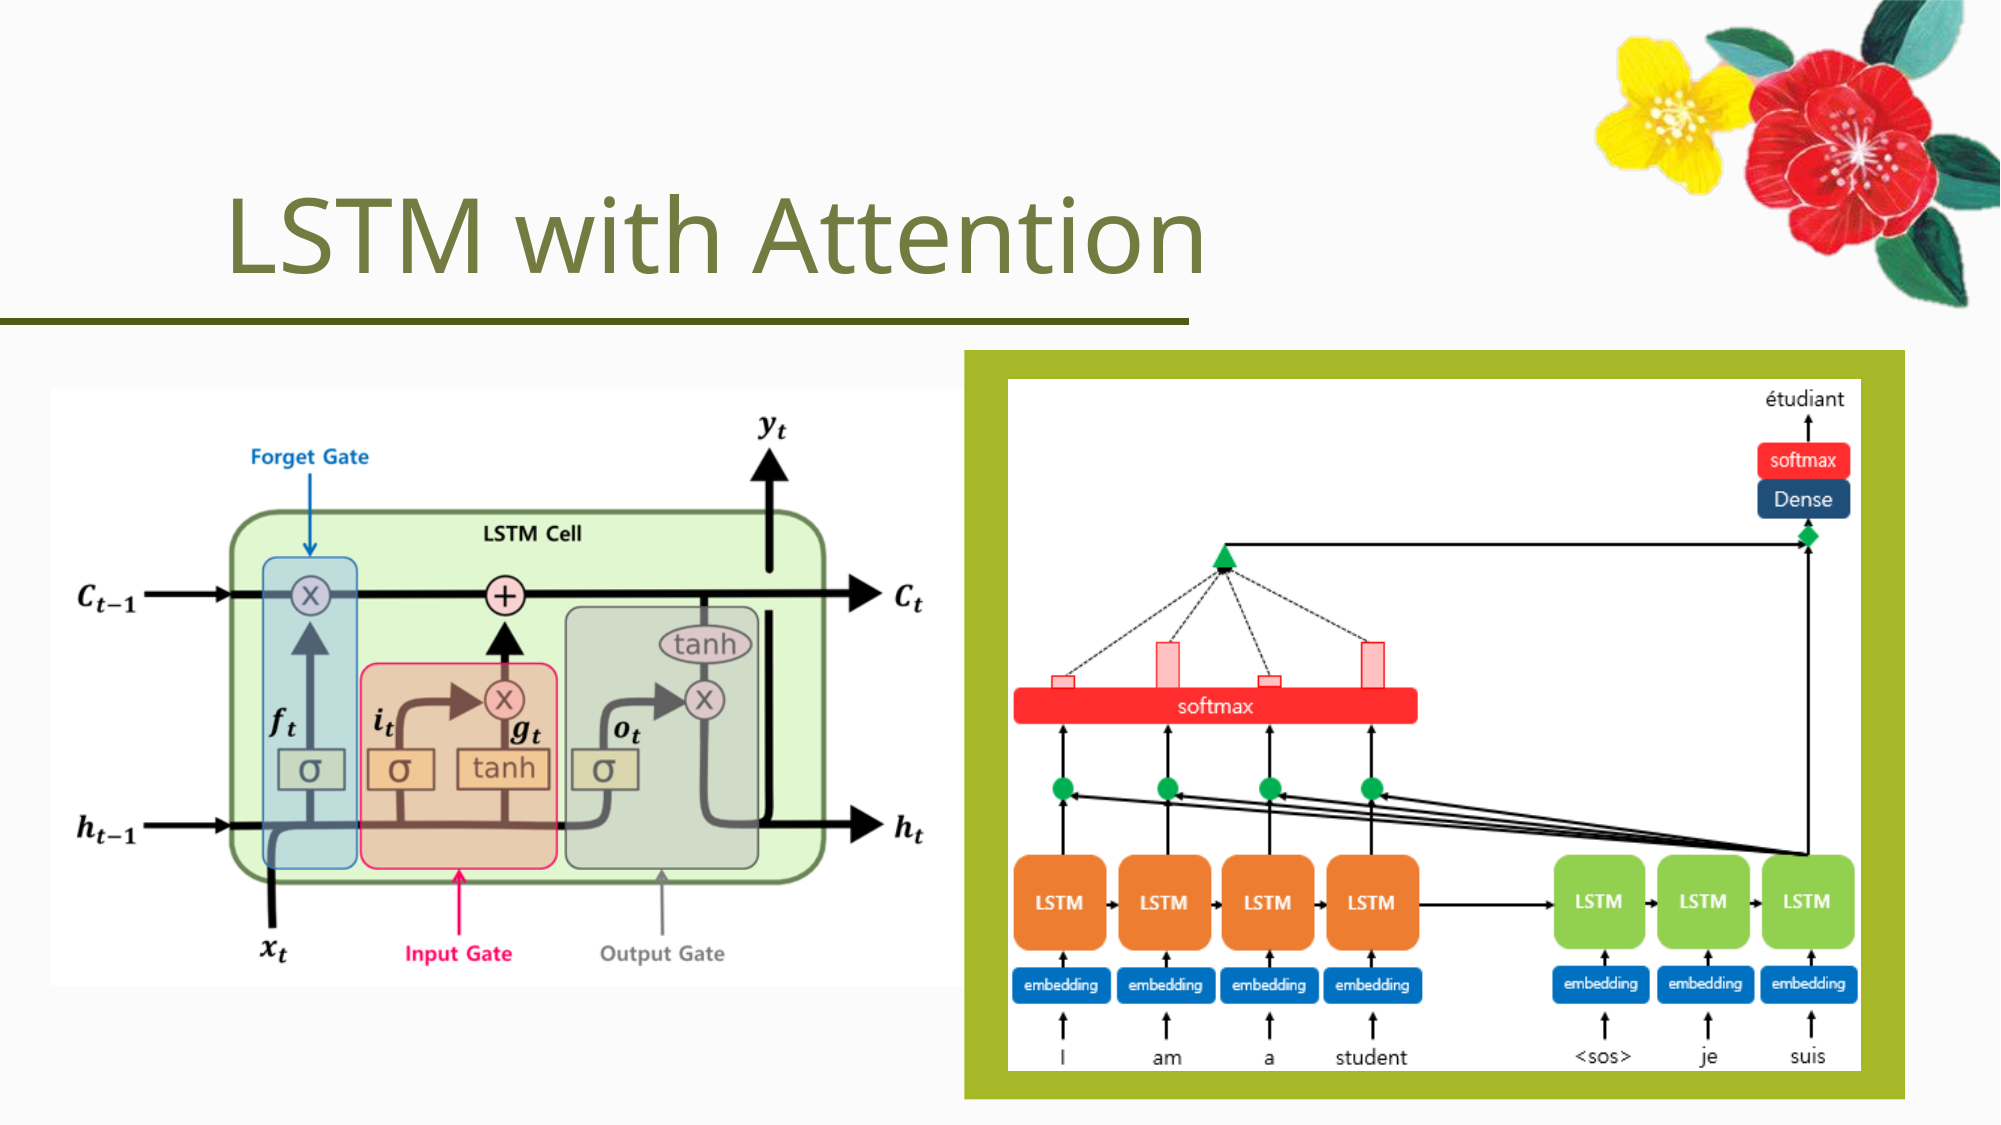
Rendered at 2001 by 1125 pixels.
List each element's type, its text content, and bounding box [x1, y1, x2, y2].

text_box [964, 349, 1905, 1100]
picture [51, 389, 964, 986]
picture [1218, 0, 2000, 566]
text_box LSTM with Attention [208, 136, 1216, 302]
